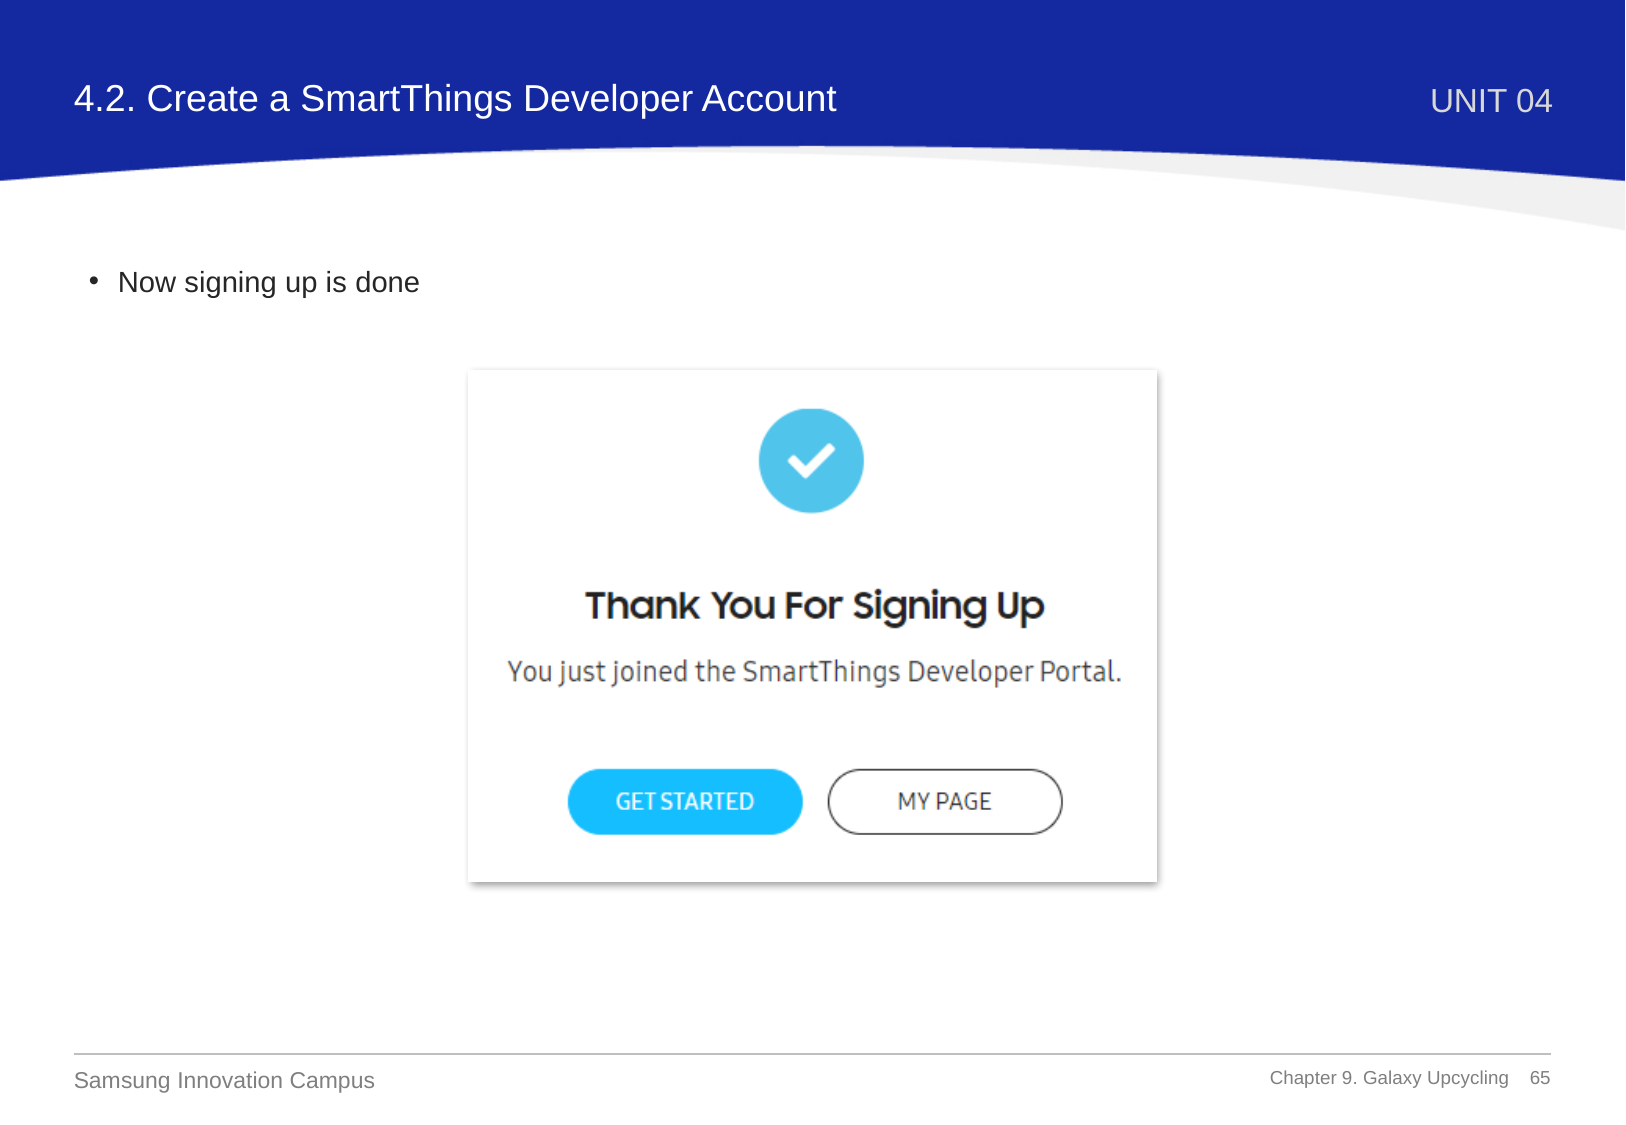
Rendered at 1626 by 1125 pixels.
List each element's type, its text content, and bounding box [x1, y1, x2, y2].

list UNIT 04 [1423, 79, 1554, 120]
picture [0, 0, 1625, 1125]
list 4.2. Create a SmartThings Developer Account [73, 73, 1308, 119]
list Now signing up is done [88, 249, 1530, 356]
